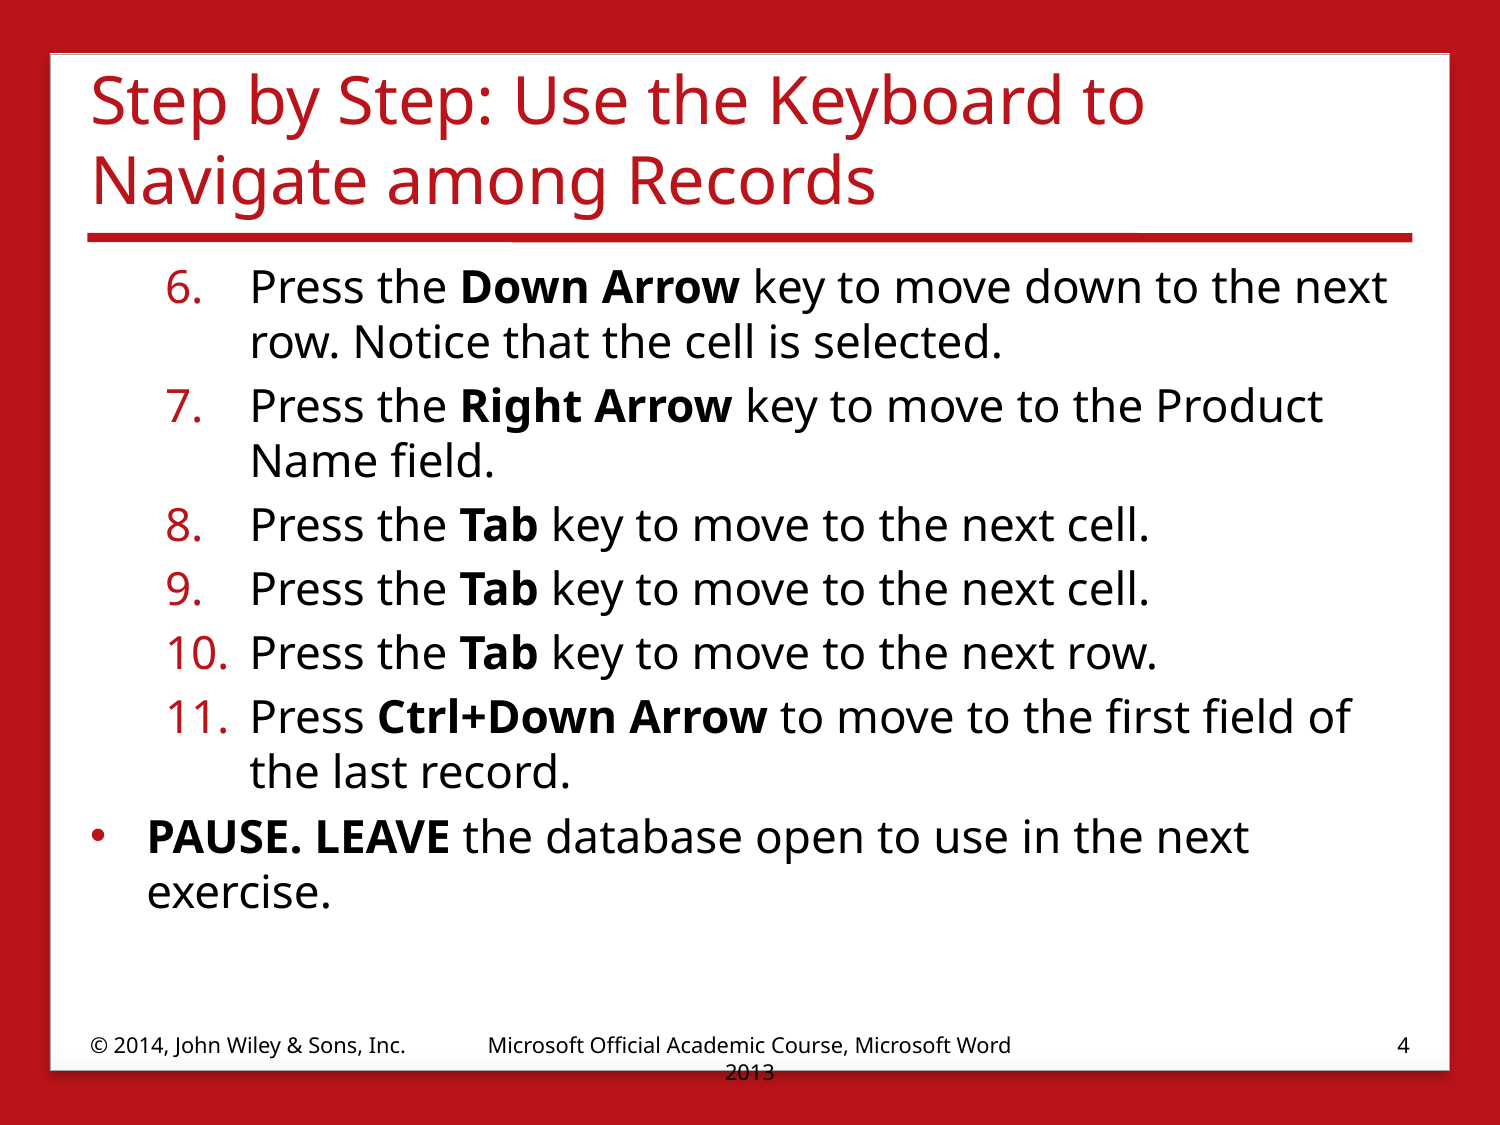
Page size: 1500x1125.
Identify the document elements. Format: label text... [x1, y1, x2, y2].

title Step by Step: Use the Keyboard to Navigate among Records [74, 74, 1426, 226]
footer Microsoft Official Academic Course, Microsoft Word 2013 [449, 1024, 1051, 1103]
slide_number 4 [1074, 1024, 1426, 1103]
slide_number © 2014, John Wiley & Sons, Inc. [74, 1024, 426, 1103]
list Press the Down Arrow key to move down to the next row. Notice that the cell is selected. Press the Right Arrow key to move to the Product Name field. Press the Tab key to move to the next cell. Press the Tab key to move to the next cell. Press the Tab key to move to the next row. Press Ctrl+Down Arrow to move to the first field of the last record. PAUSE. LEAVE the database open to use in the next exercise. [75, 249, 1425, 1063]
